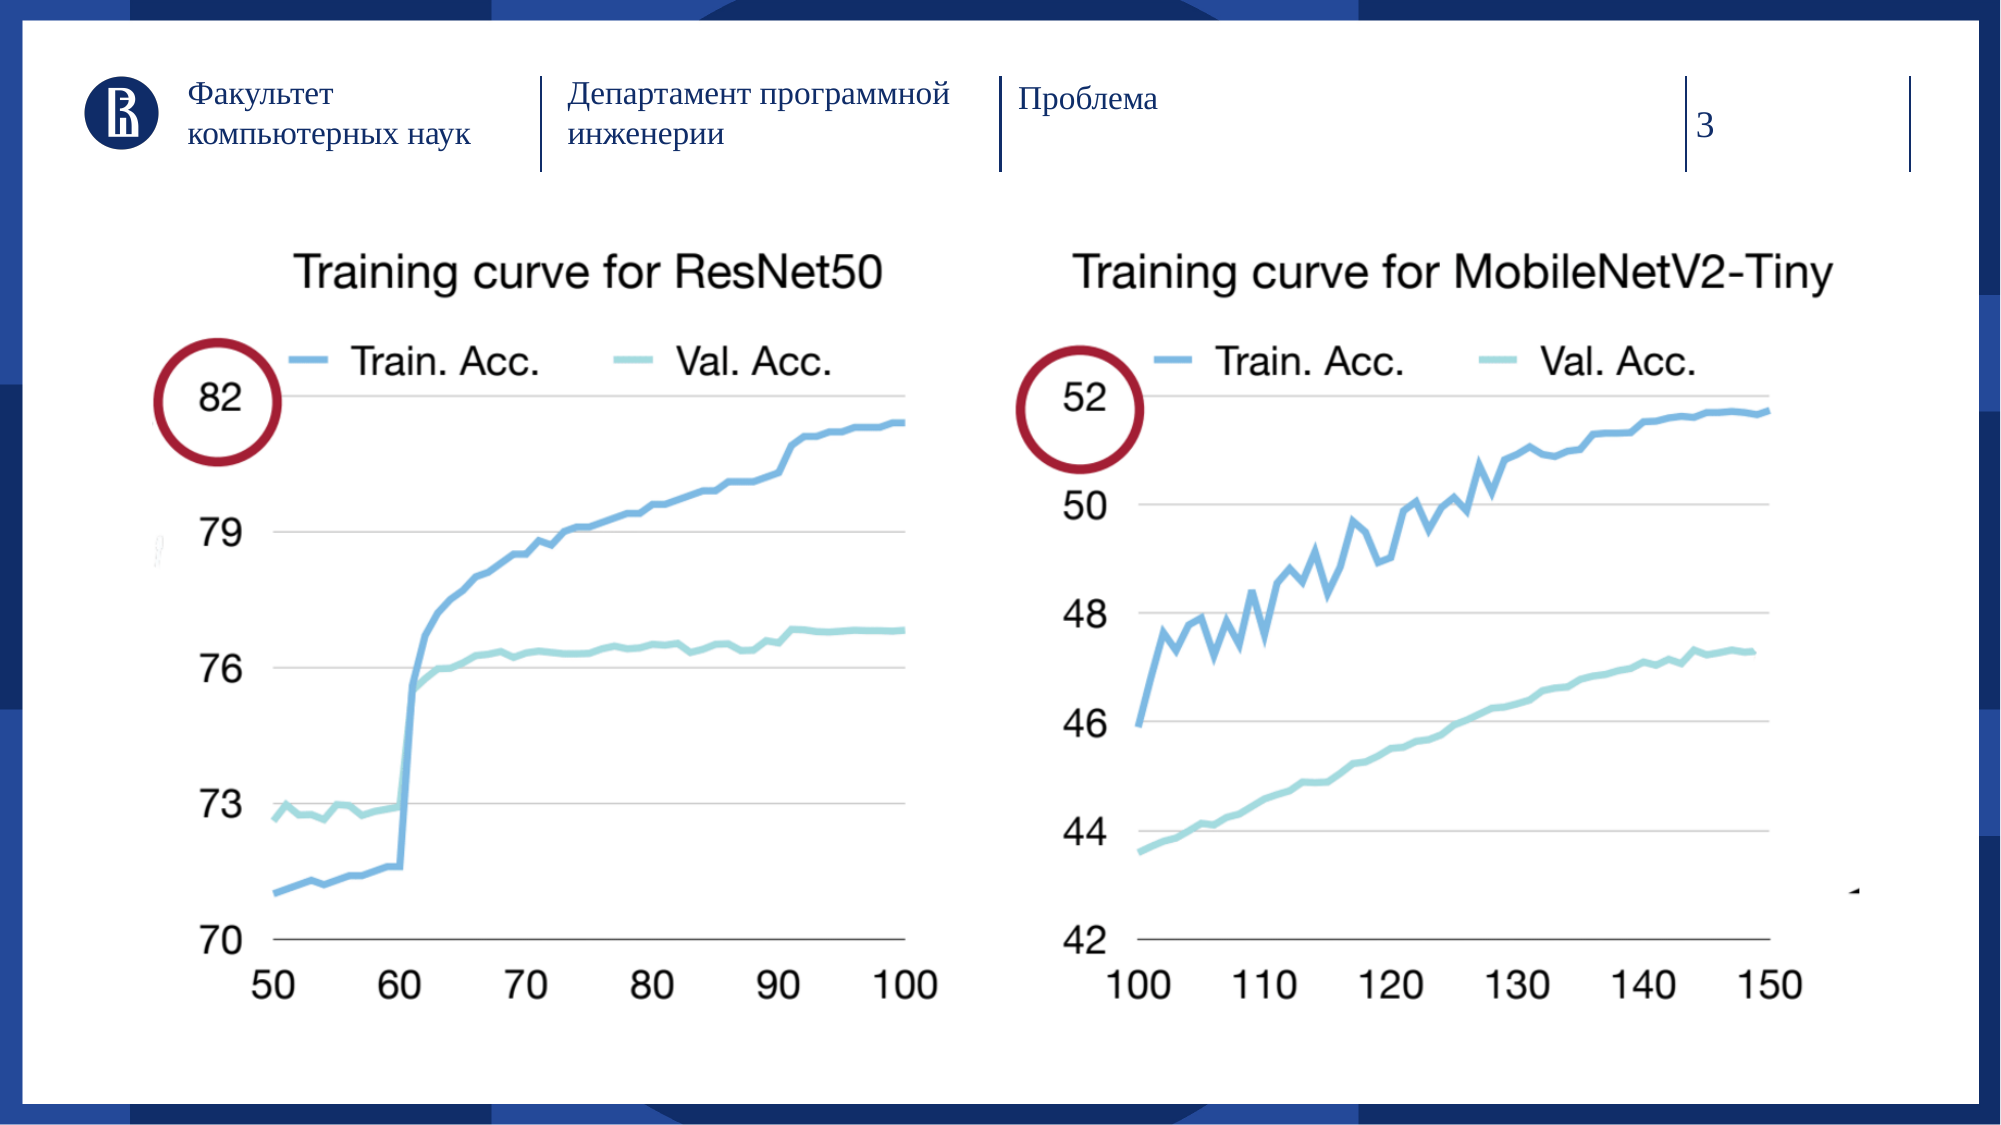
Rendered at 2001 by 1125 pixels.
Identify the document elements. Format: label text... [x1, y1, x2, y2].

list Факультет компьютерных наук [187, 71, 540, 174]
text_box Департамент программной инженерии [567, 71, 1000, 174]
list Проблема [1018, 76, 1685, 174]
picture [0, 0, 2001, 1125]
